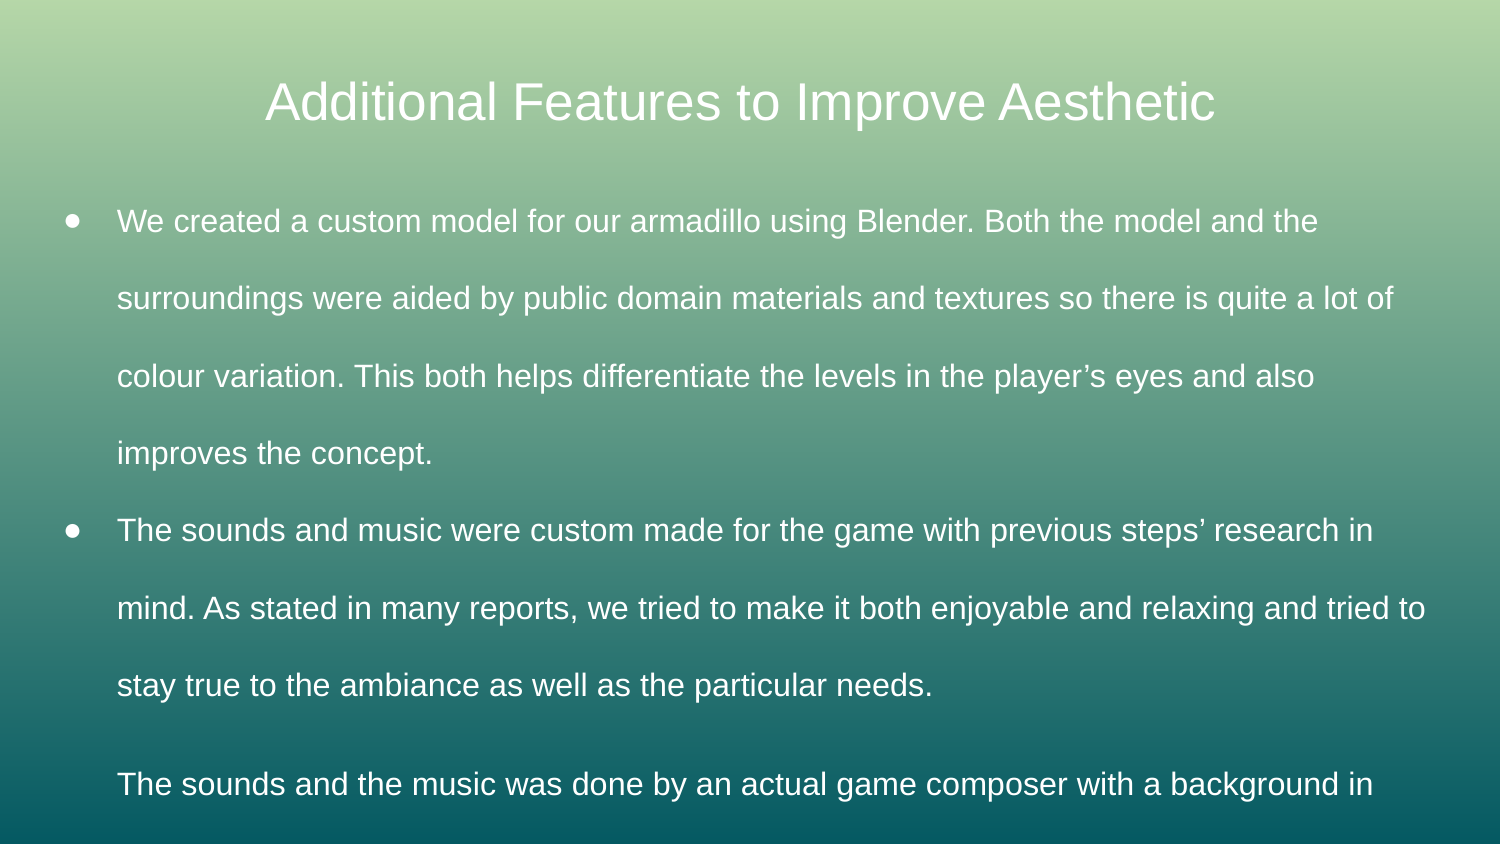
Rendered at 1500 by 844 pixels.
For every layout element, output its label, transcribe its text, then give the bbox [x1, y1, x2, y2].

title Additional Features to Improve Aesthetic [42, 52, 1441, 146]
list We created a custom model for our armadillo using Blender. Both the model and the surroundings were aided by public domain materials and textures so there is quite a lot of colour variation. This both helps differentiate the levels in the player’s eyes and also improves the concept. The sounds and music were custom made for the game with previous steps’ research in mind. As stated in many reports, we tried to make it both enjoyable and relaxing and tried to stay true to the ambiance as well as the particular needs. The sounds and the music was done by an actual game composer with a background in jazz, Kıvanç Nadir. [26, 146, 1457, 844]
